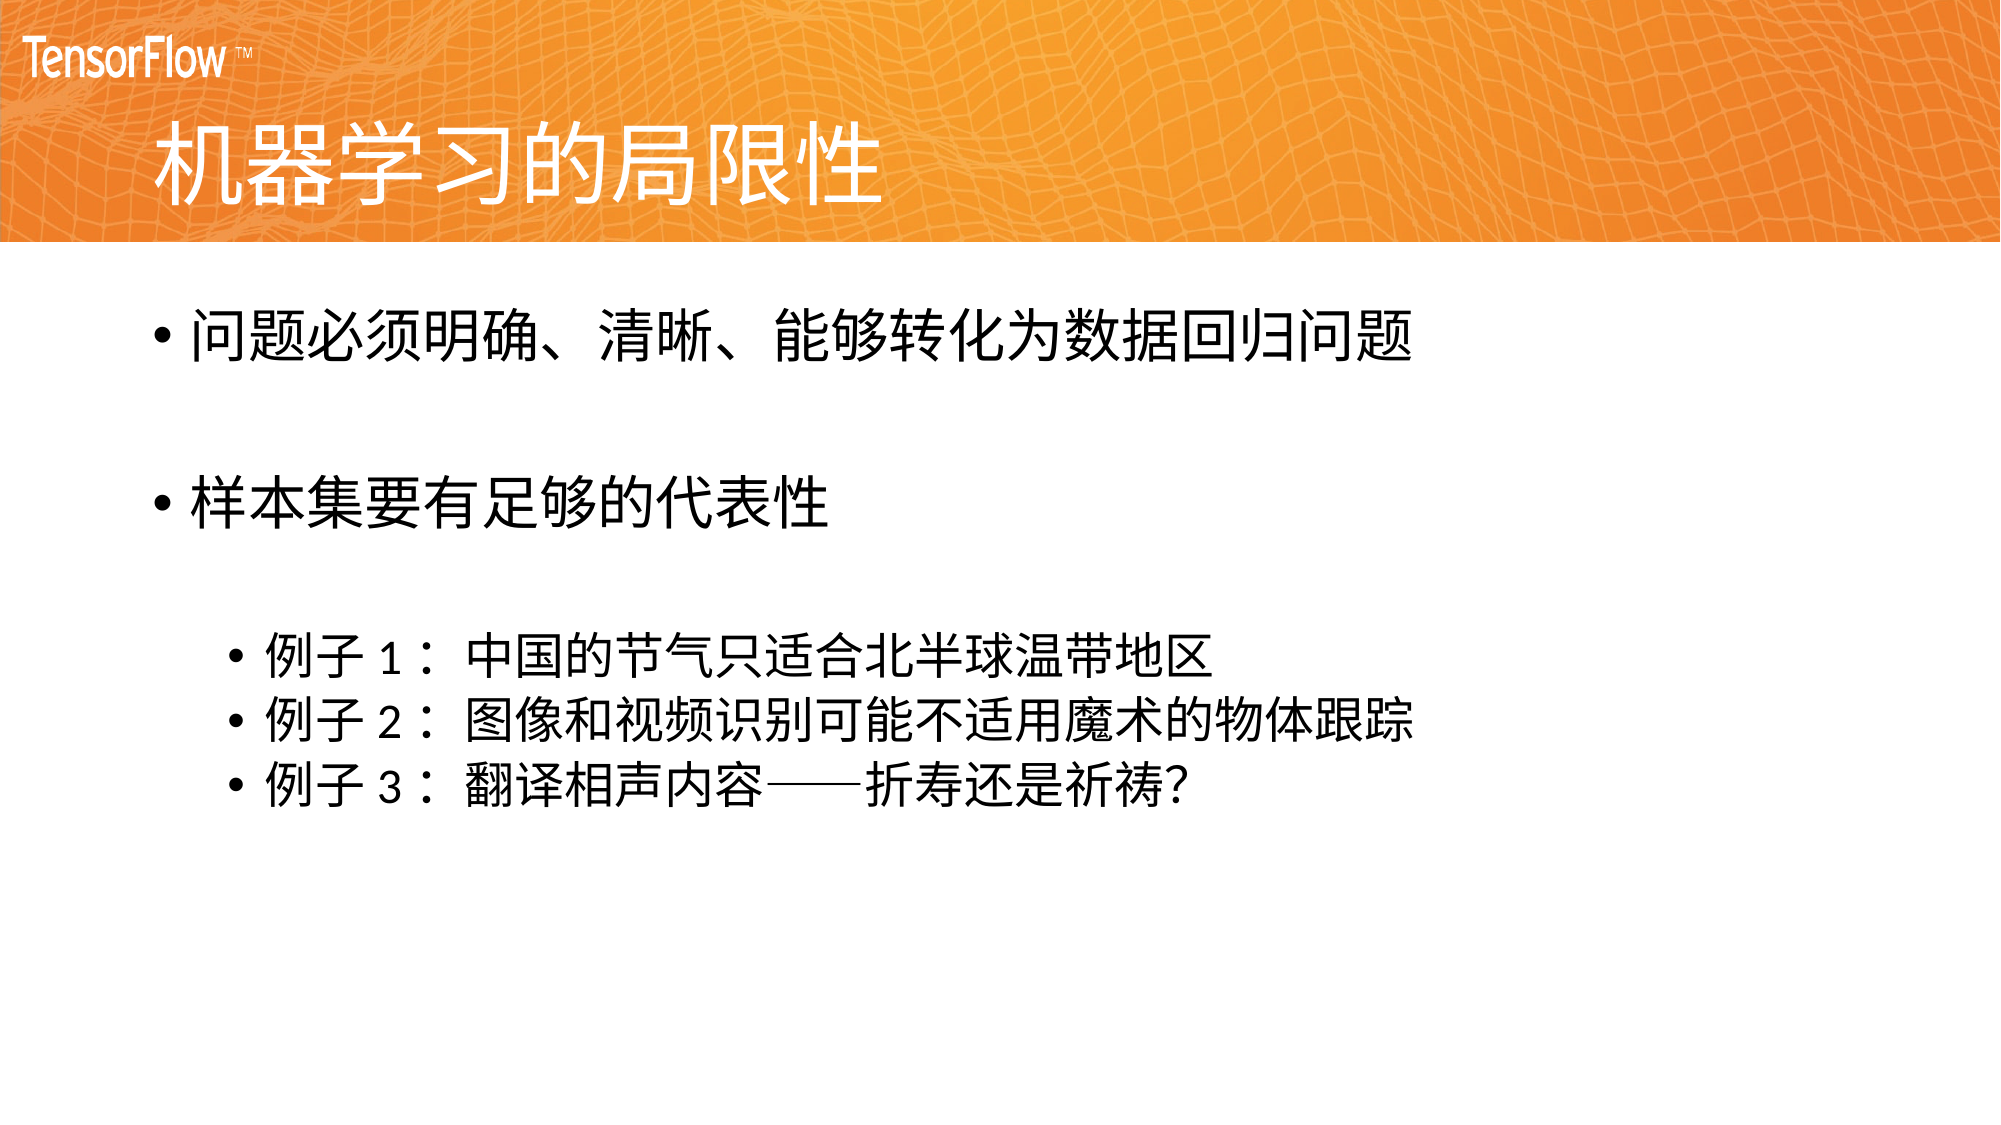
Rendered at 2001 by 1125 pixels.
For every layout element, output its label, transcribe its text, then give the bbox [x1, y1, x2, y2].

picture [0, 0, 2001, 1125]
list 问题必须明确、清晰、能够转化为数据回归问题 样本集要有足够的代表性 例子1：中国的节气只适合北半球温带地区 例子2：图像和视频识别可能不适用魔术的物体跟踪 例子3：翻译相声内容——折寿还是祈祷？ [137, 299, 1863, 1014]
title 机器学习的局限性 [137, 59, 1863, 278]
